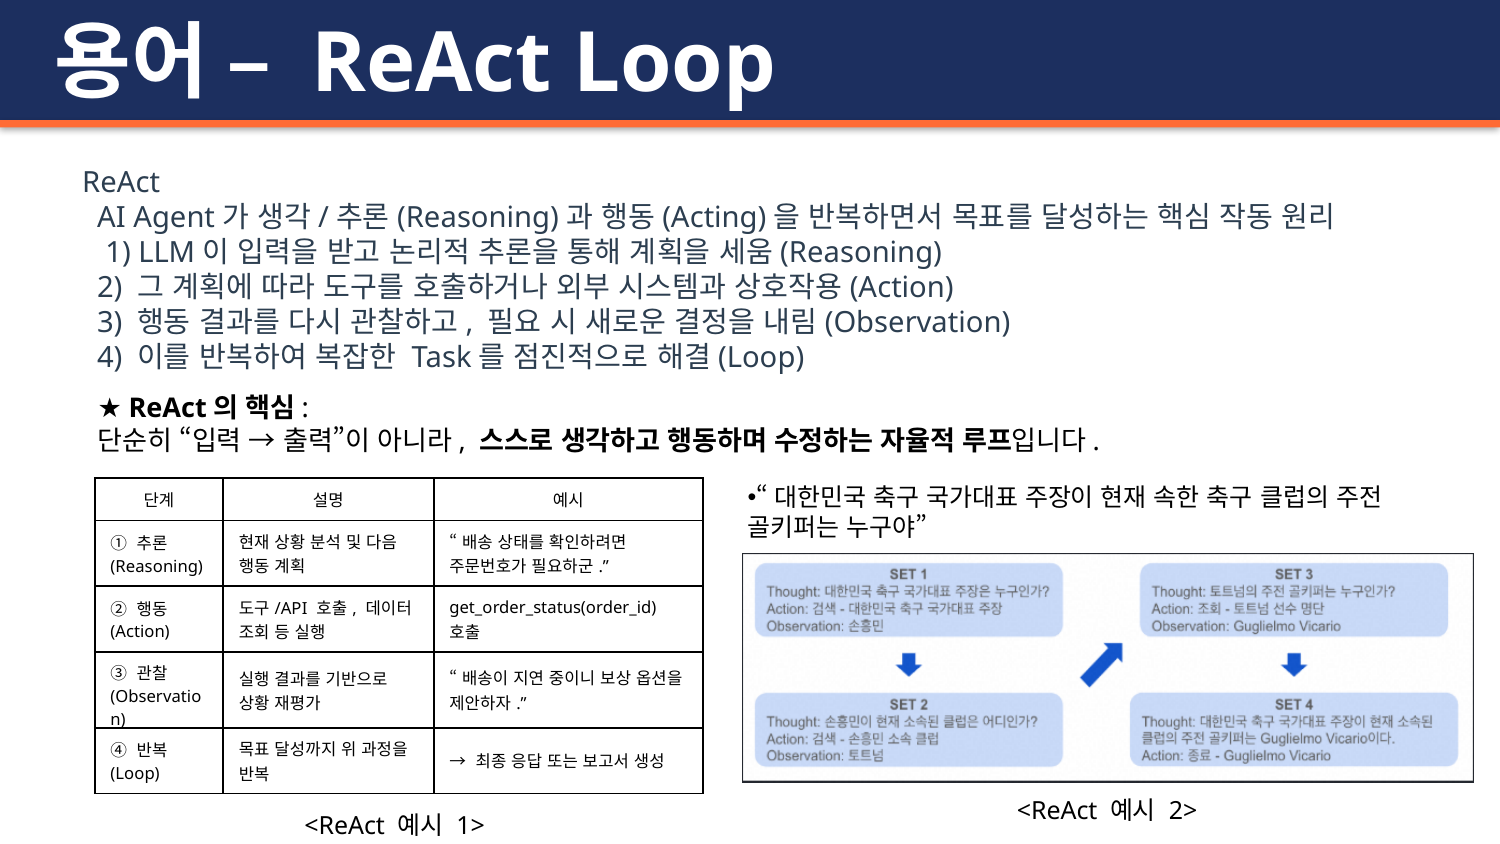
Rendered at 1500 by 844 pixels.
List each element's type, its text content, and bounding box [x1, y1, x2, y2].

text_box [0, 0, 1500, 119]
table_cell ① 추론 (Reasoning) [96, 521, 222, 585]
text_box ★ ReAct의 핵심: 단순히 “입력 → 출력”이 아니라, 스스로 생각하고 행동하며 수정하는 자율적 루프입니다. [82, 383, 1235, 464]
text_box <ReAct 예시 1> [289, 802, 508, 844]
table_cell “배송이 지연 중이니 보상 옵션을 제안하자.” [435, 653, 702, 727]
table_header 단계 [134, 479, 222, 520]
table_header 단계 [96, 479, 103, 520]
table_header 설명 [224, 479, 433, 520]
table_cell → 최종 응답 또는 보고서 생성 [435, 729, 702, 793]
text_box [0, 119, 1500, 128]
text_box 용어 – ReAct Loop [40, 1, 1500, 116]
text_box ReAct AI Agent가 생각/추론(Reasoning)과 행동(Acting)을 반복하면서 목표를 달성하는 핵심 작동 원리 1) LLM이 입력을 받고 논리적 추론을 통해 계획을 세움(Reasoning) 2) 그 계획에 따라 도구를 호출하거나 외부 시스템과 상호작용(Action) 3) 행동 결과를 다시 관찰하고, 필요 시 새로운 결정을 내림(Observation) 4) 이를 반복하여 복잡한 Task를 점진적으로 해결(Loop) [67, 156, 1418, 381]
table_cell get_order_status(order_id) 호출 [435, 587, 702, 651]
table_cell 도구/API 호출, 데이터 조회 등 실행 [224, 587, 433, 651]
table_header 예시 [435, 479, 702, 520]
table_cell ④ 반복 (Loop) [96, 729, 222, 793]
table_cell 현재 상황 분석 및 다음 행동 계획 [224, 521, 433, 585]
table_cell 목표 달성까지 위 과정을 반복 [224, 729, 433, 793]
table_cell ② 행동 (Action) [96, 587, 222, 651]
table_cell ③ 관찰 (Observation) [96, 653, 222, 727]
table_cell “배송 상태를 확인하려면 주문번호가 필요하군.” [435, 521, 702, 585]
text_box “대한민국 축구 국가대표 주장이 현재 속한 축구 클럽의 주전 골키퍼는 누구야” [732, 474, 1490, 550]
text_box <ReAct 예시 2> [1002, 790, 1221, 832]
table_cell 실행 결과를 기반으로 상황 재평가 [224, 653, 433, 727]
picture [742, 553, 1474, 783]
text_box [103, 420, 134, 526]
